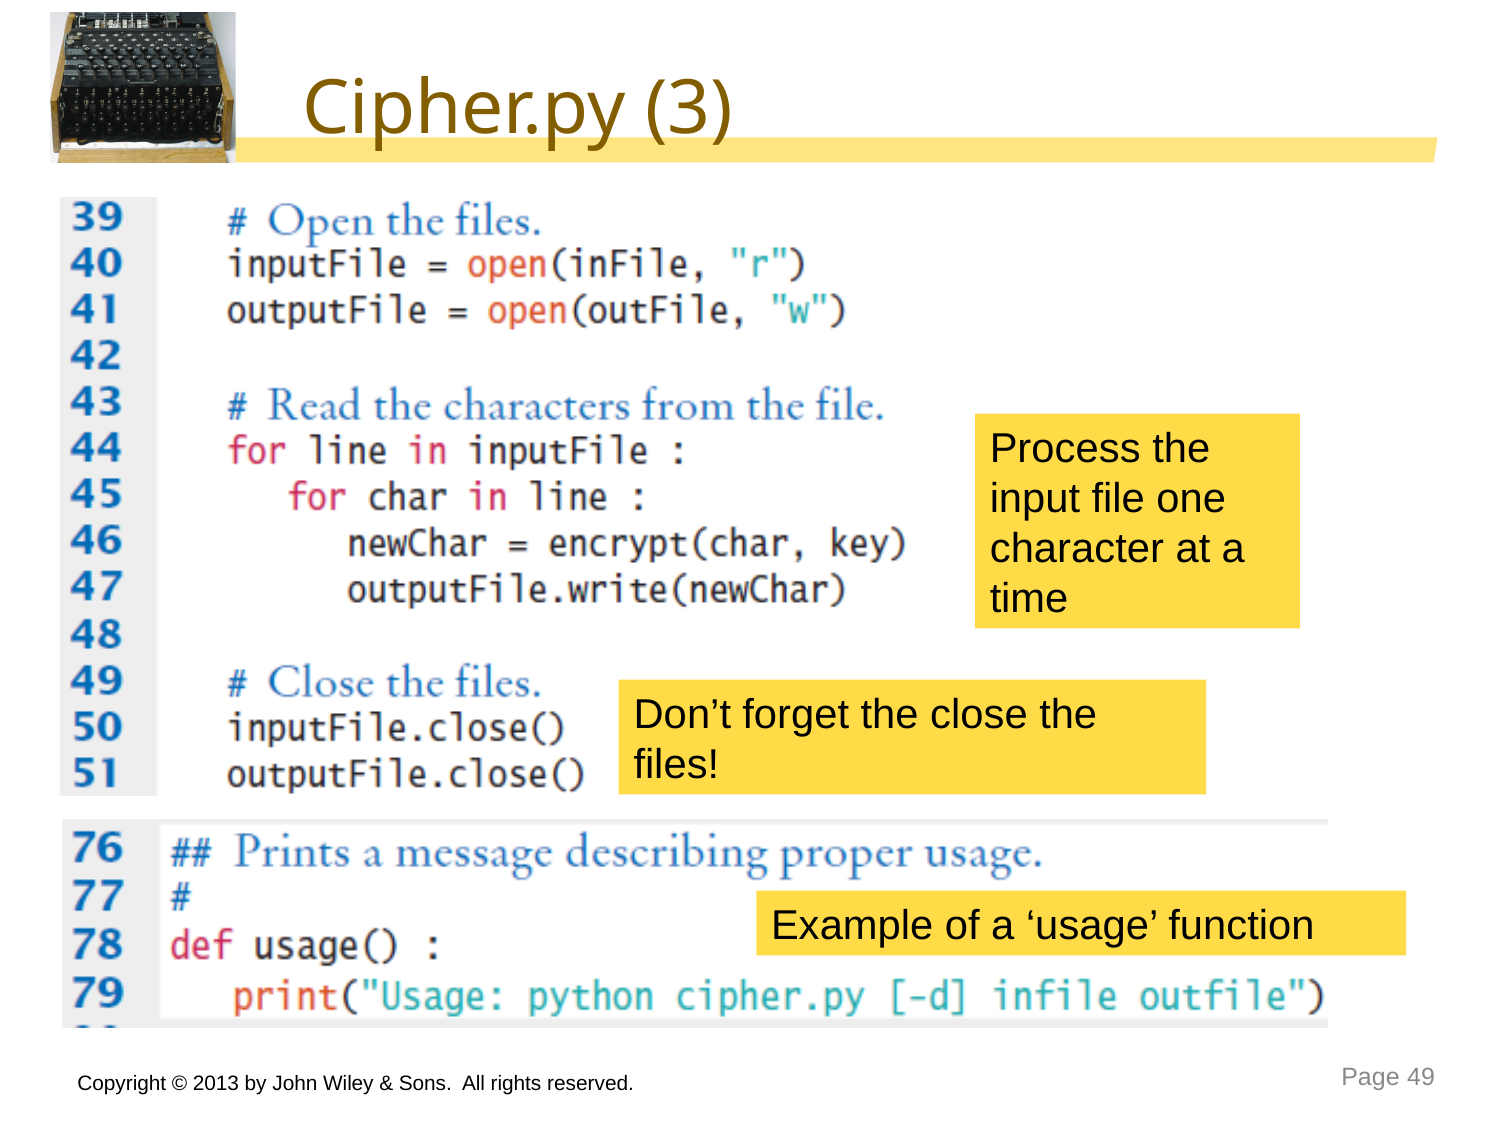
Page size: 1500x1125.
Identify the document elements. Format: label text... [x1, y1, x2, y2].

picture [62, 818, 1329, 1029]
title Cipher.py (3) [287, 44, 1451, 163]
picture [46, 197, 913, 797]
text_box Example of a ‘usage’ function [1332, 890, 1407, 956]
slide_number Page 49 [1187, 1050, 1450, 1100]
text_box Process the input file one character at a time [975, 413, 1300, 629]
footer Copyright © 2013 by John Wiley & Sons. All rights reserved. [62, 1037, 726, 1104]
text_box Don’t forget the close the files! [916, 679, 1207, 795]
